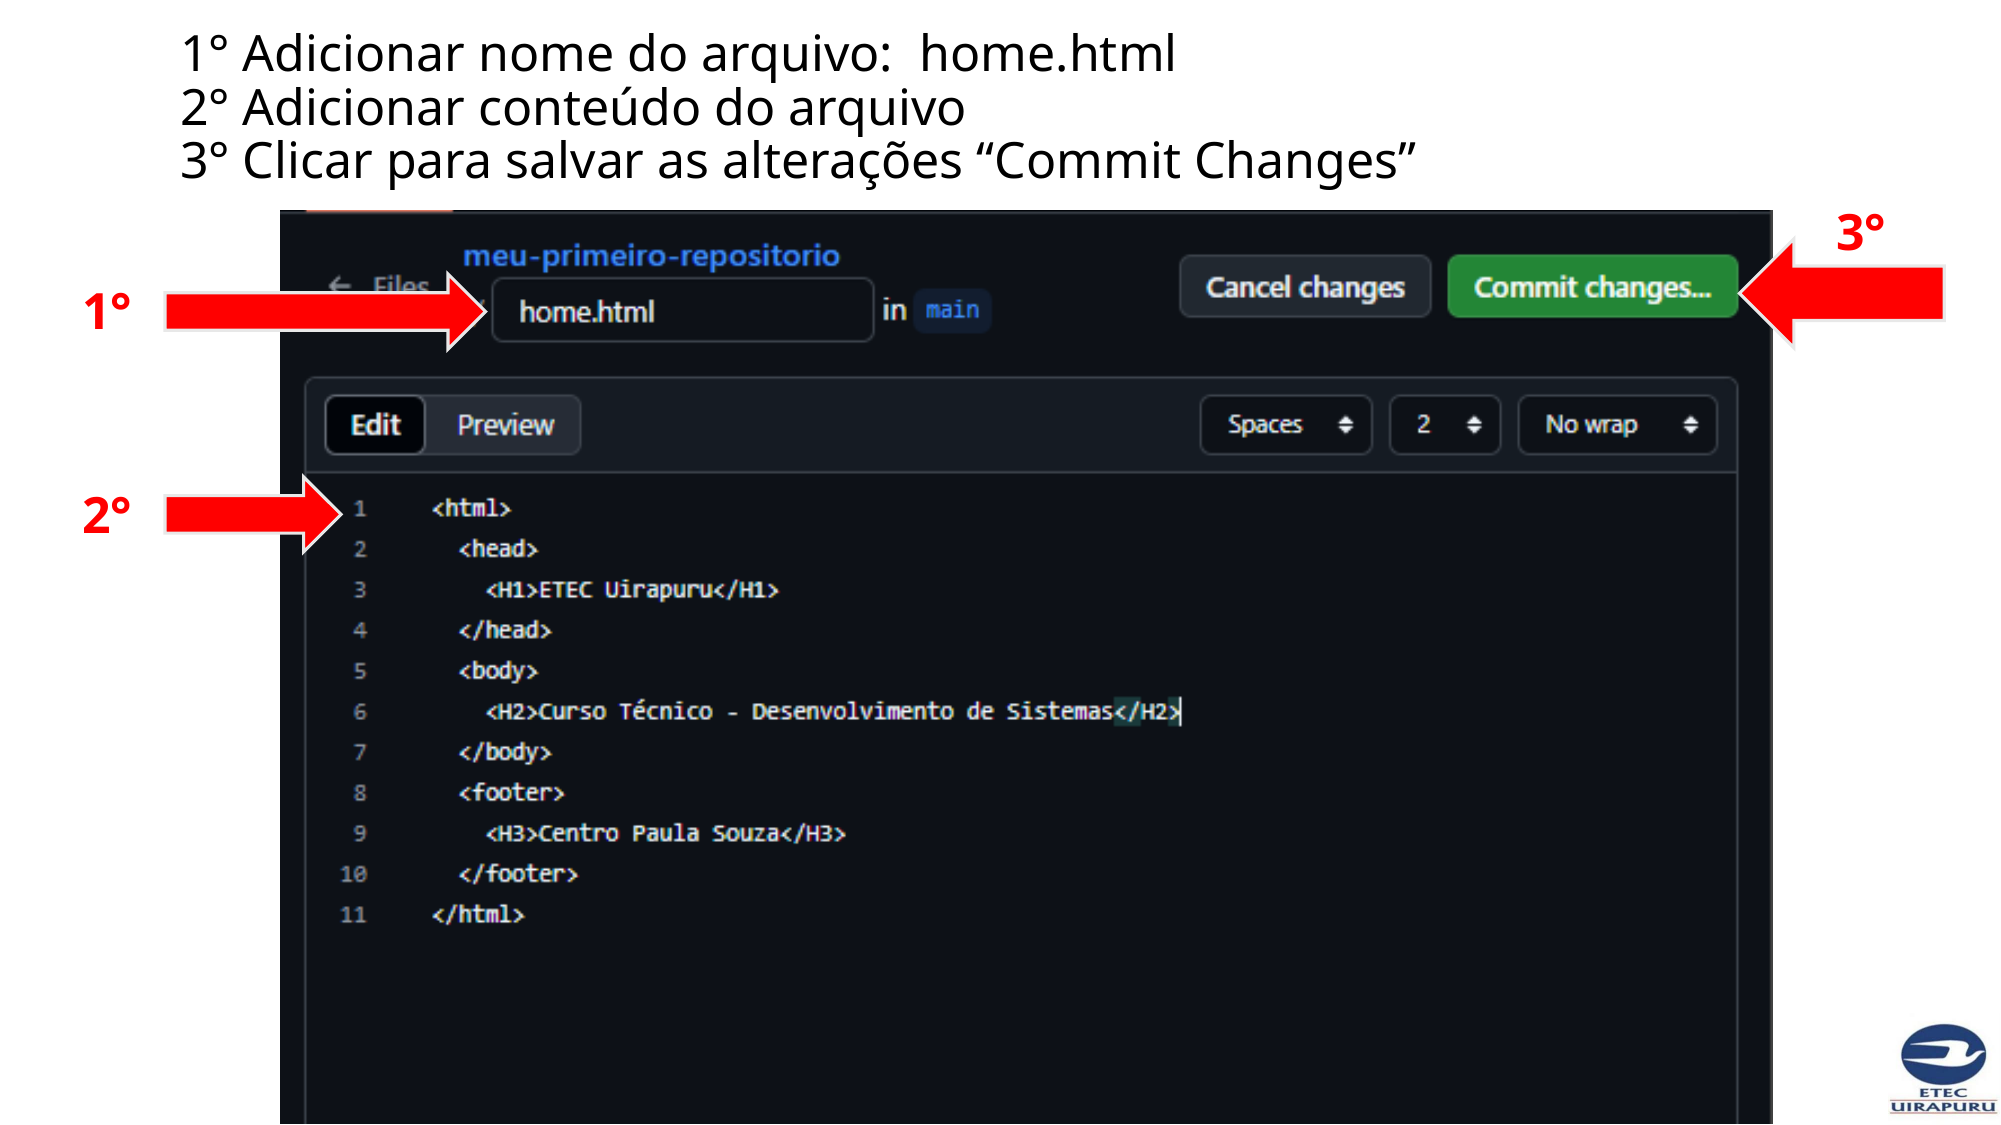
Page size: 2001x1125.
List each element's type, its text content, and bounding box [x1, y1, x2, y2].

text_box [163, 291, 280, 332]
text_box [163, 494, 280, 535]
text_box 3° [1821, 193, 1901, 268]
title 1° Adicionar nome do arquivo: home.html 2° Adicionar conteúdo do arquivo 3° Clicar para salvar as alterações “Commit Changes” [164, 7, 1889, 211]
text_box 2° [67, 476, 147, 551]
text_box 1° [67, 272, 147, 347]
picture [280, 209, 1774, 1124]
text_box [1774, 235, 1946, 352]
picture [1888, 1012, 2000, 1125]
